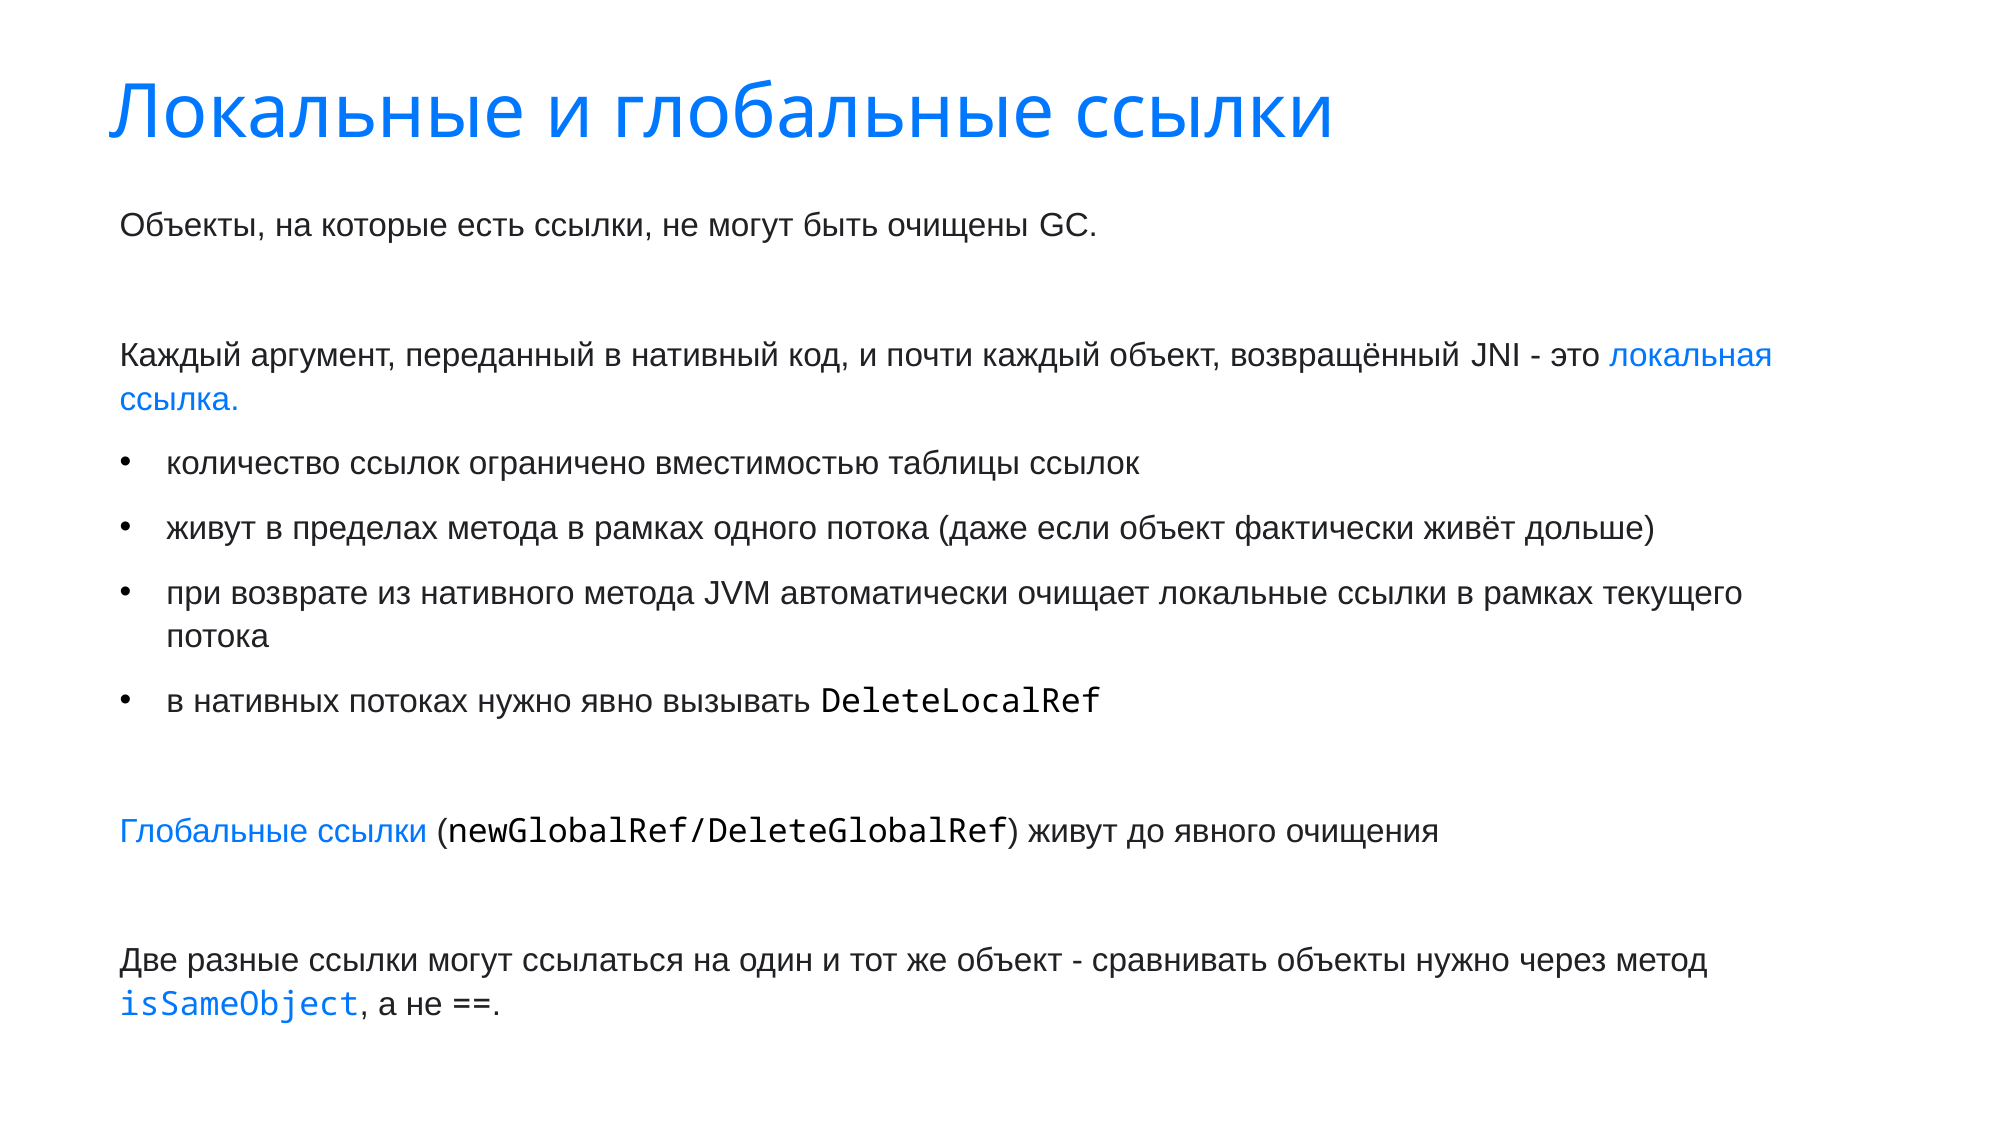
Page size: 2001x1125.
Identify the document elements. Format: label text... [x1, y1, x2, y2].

list Объекты, на которые есть ссылки, не могут быть очищены GC. Каждый аргумент, переданный в нативный код, и почти каждый объект, возвращённый JNI - это локальная ссылка. количество ссылок ограничено вместимостью таблицы ссылок живут в пределах метода в рамках одного потока (даже если объект фактически живёт дольше) при возврате из нативного метода JVM автоматически очищает локальные ссылки в рамках текущего потока в нативных потоках нужно явно вызывать DeleteLocalRef Глобальные ссылки (newGlobalRef/DeleteGlobalRef) живут до явного очищения Две разные ссылки могут ссылаться на один и тот же объект - сравнивать объекты нужно через метод isSameObject, а не ==. [82, 199, 1789, 926]
title Локальные и глобальные ссылки [109, 73, 1891, 179]
